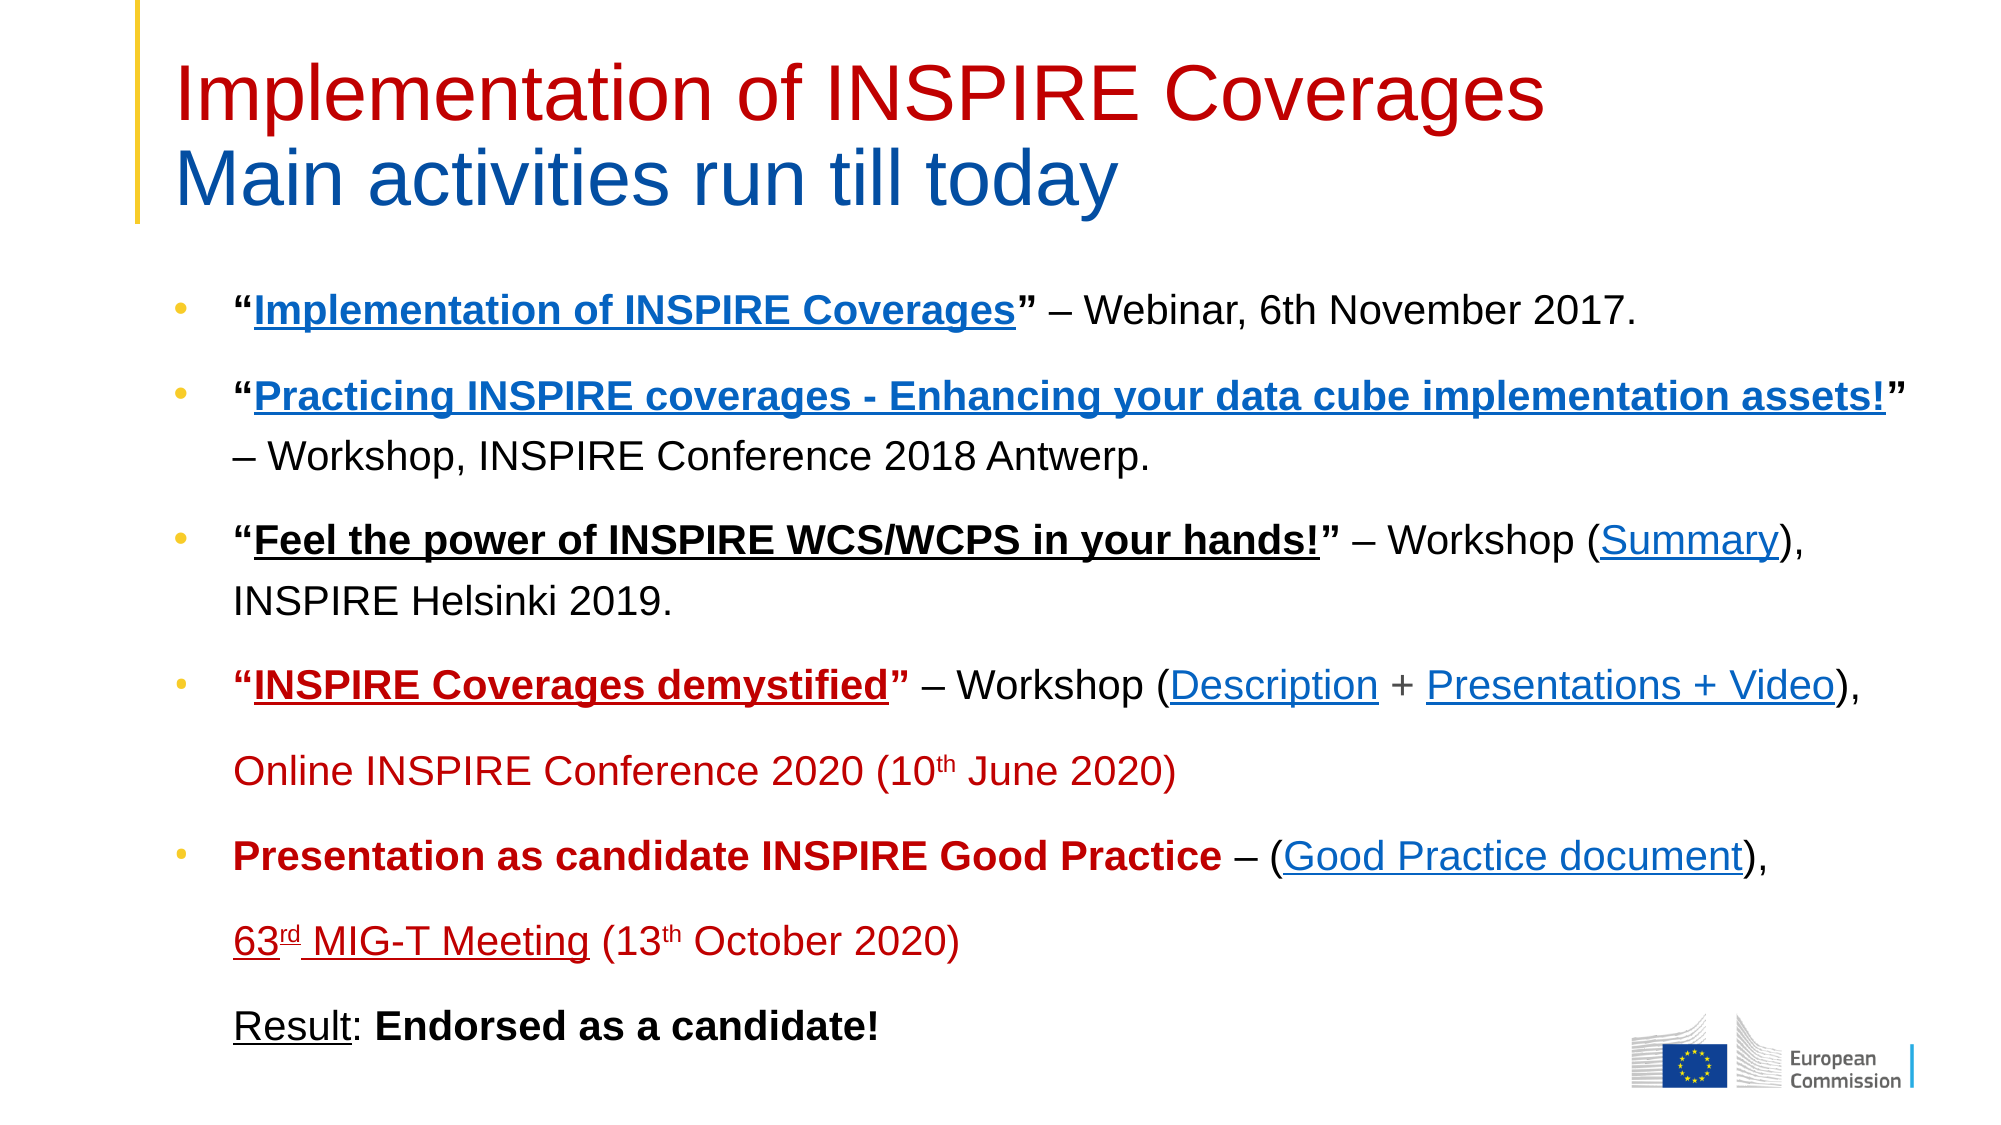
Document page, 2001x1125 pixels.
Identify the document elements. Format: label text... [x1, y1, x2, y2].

list “Implementation of INSPIRE Coverages” – Webinar, 6th November 2017. “Practicing INSPIRE coverages - Enhancing your data cube implementation assets!” – Workshop, INSPIRE Conference 2018 Antwerp. “Feel the power of INSPIRE WCS/WCPS in your hands!” – Workshop (Summary), INSPIRE Helsinki 2019. “INSPIRE Coverages demystified” – Workshop (Description + Presentations + Video), Online INSPIRE Conference 2020 (10th June 2020) Presentation as candidate INSPIRE Good Practice – (Good Practice document), 63rd MIG-T Meeting (13th October 2020) Result: Endorsed as a candidate! [158, 265, 1935, 950]
picture [1631, 1013, 1915, 1091]
title Implementation of INSPIRE Coverages Main activities run till today [159, 94, 1843, 223]
